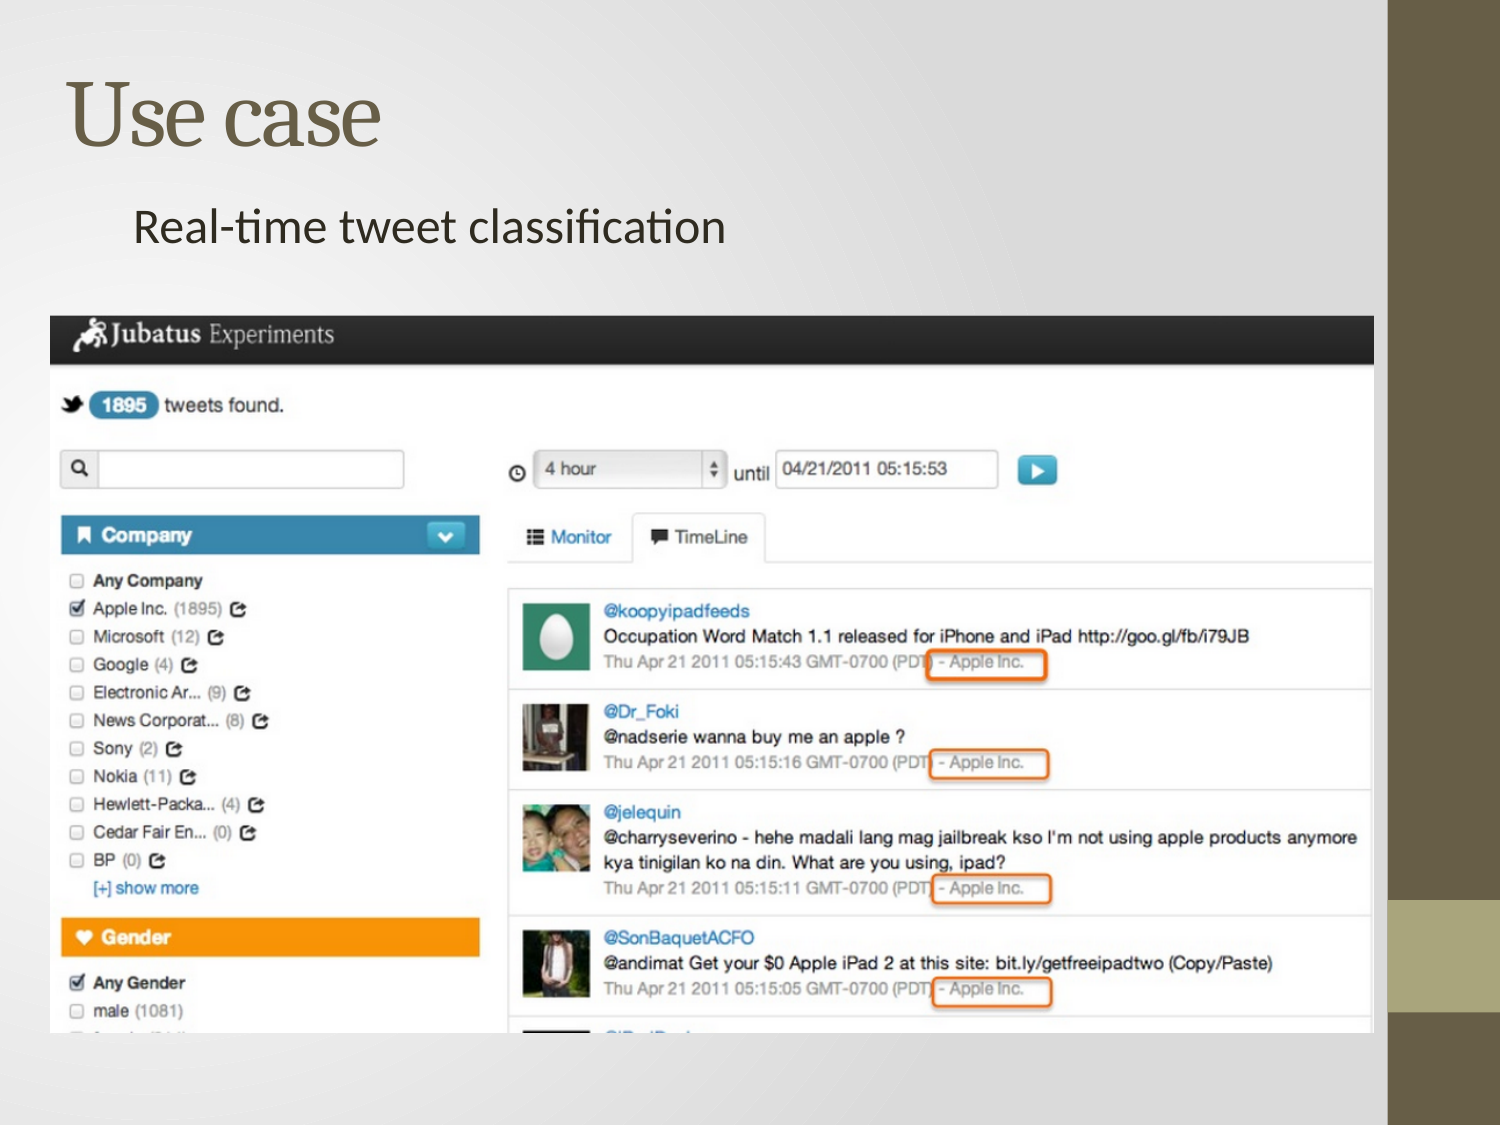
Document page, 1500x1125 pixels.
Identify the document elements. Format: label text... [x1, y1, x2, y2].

title Use case [50, 30, 1301, 186]
text_box Real-time tweet classification [118, 185, 1004, 261]
picture [50, 315, 1374, 1033]
